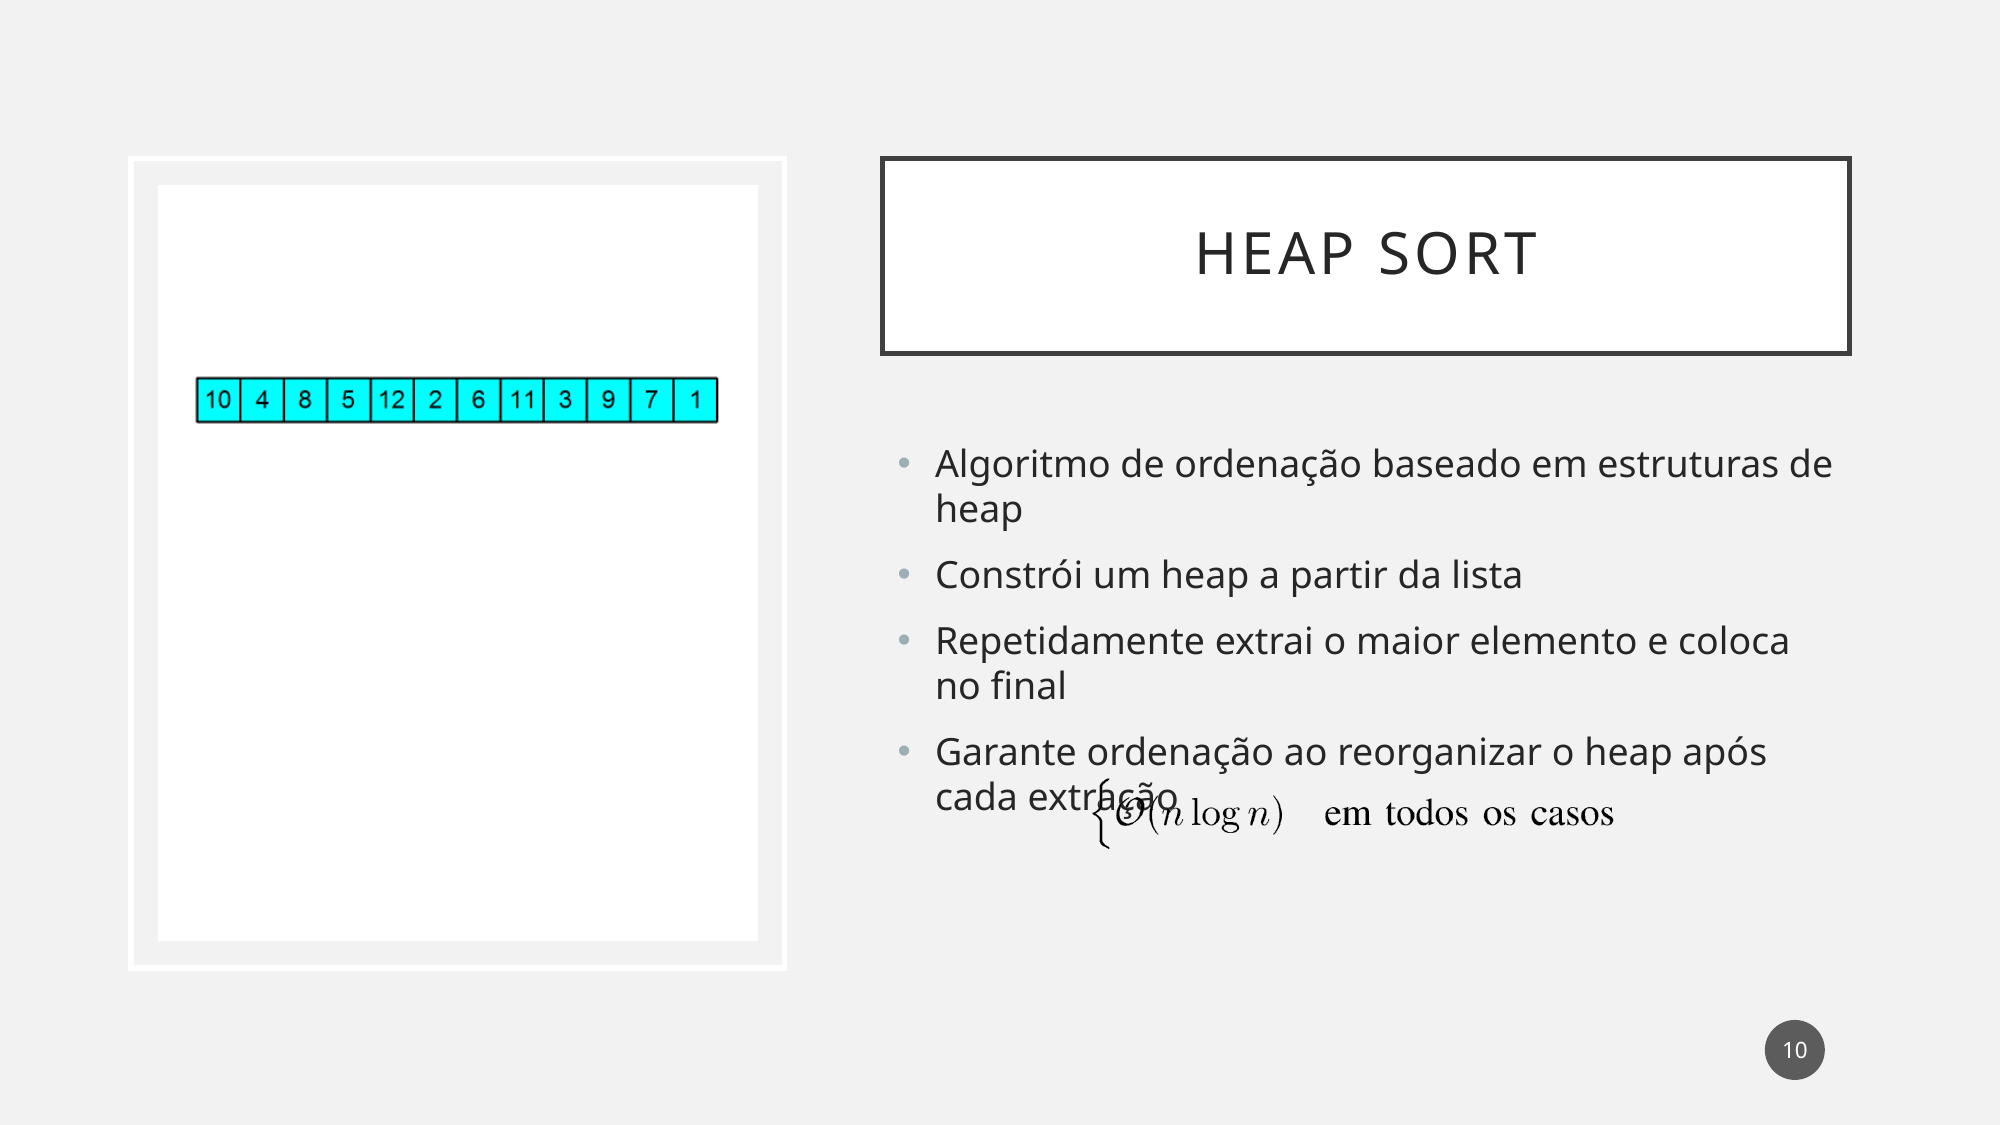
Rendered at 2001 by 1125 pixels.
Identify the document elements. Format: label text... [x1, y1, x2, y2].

list Algoritmo de ordenação baseado em estruturas de heap Constrói um heap a partir da lista Repetidamente extrai o maior elemento e coloca no final Garante ordenação ao reorganizar o heap após cada extração [882, 432, 1861, 968]
slide_number 10 [1764, 1019, 1825, 1080]
text_box [157, 184, 759, 942]
picture [184, 311, 731, 815]
title Heap Sort [880, 156, 1852, 356]
picture [1066, 738, 1667, 891]
text_box [130, 157, 786, 969]
